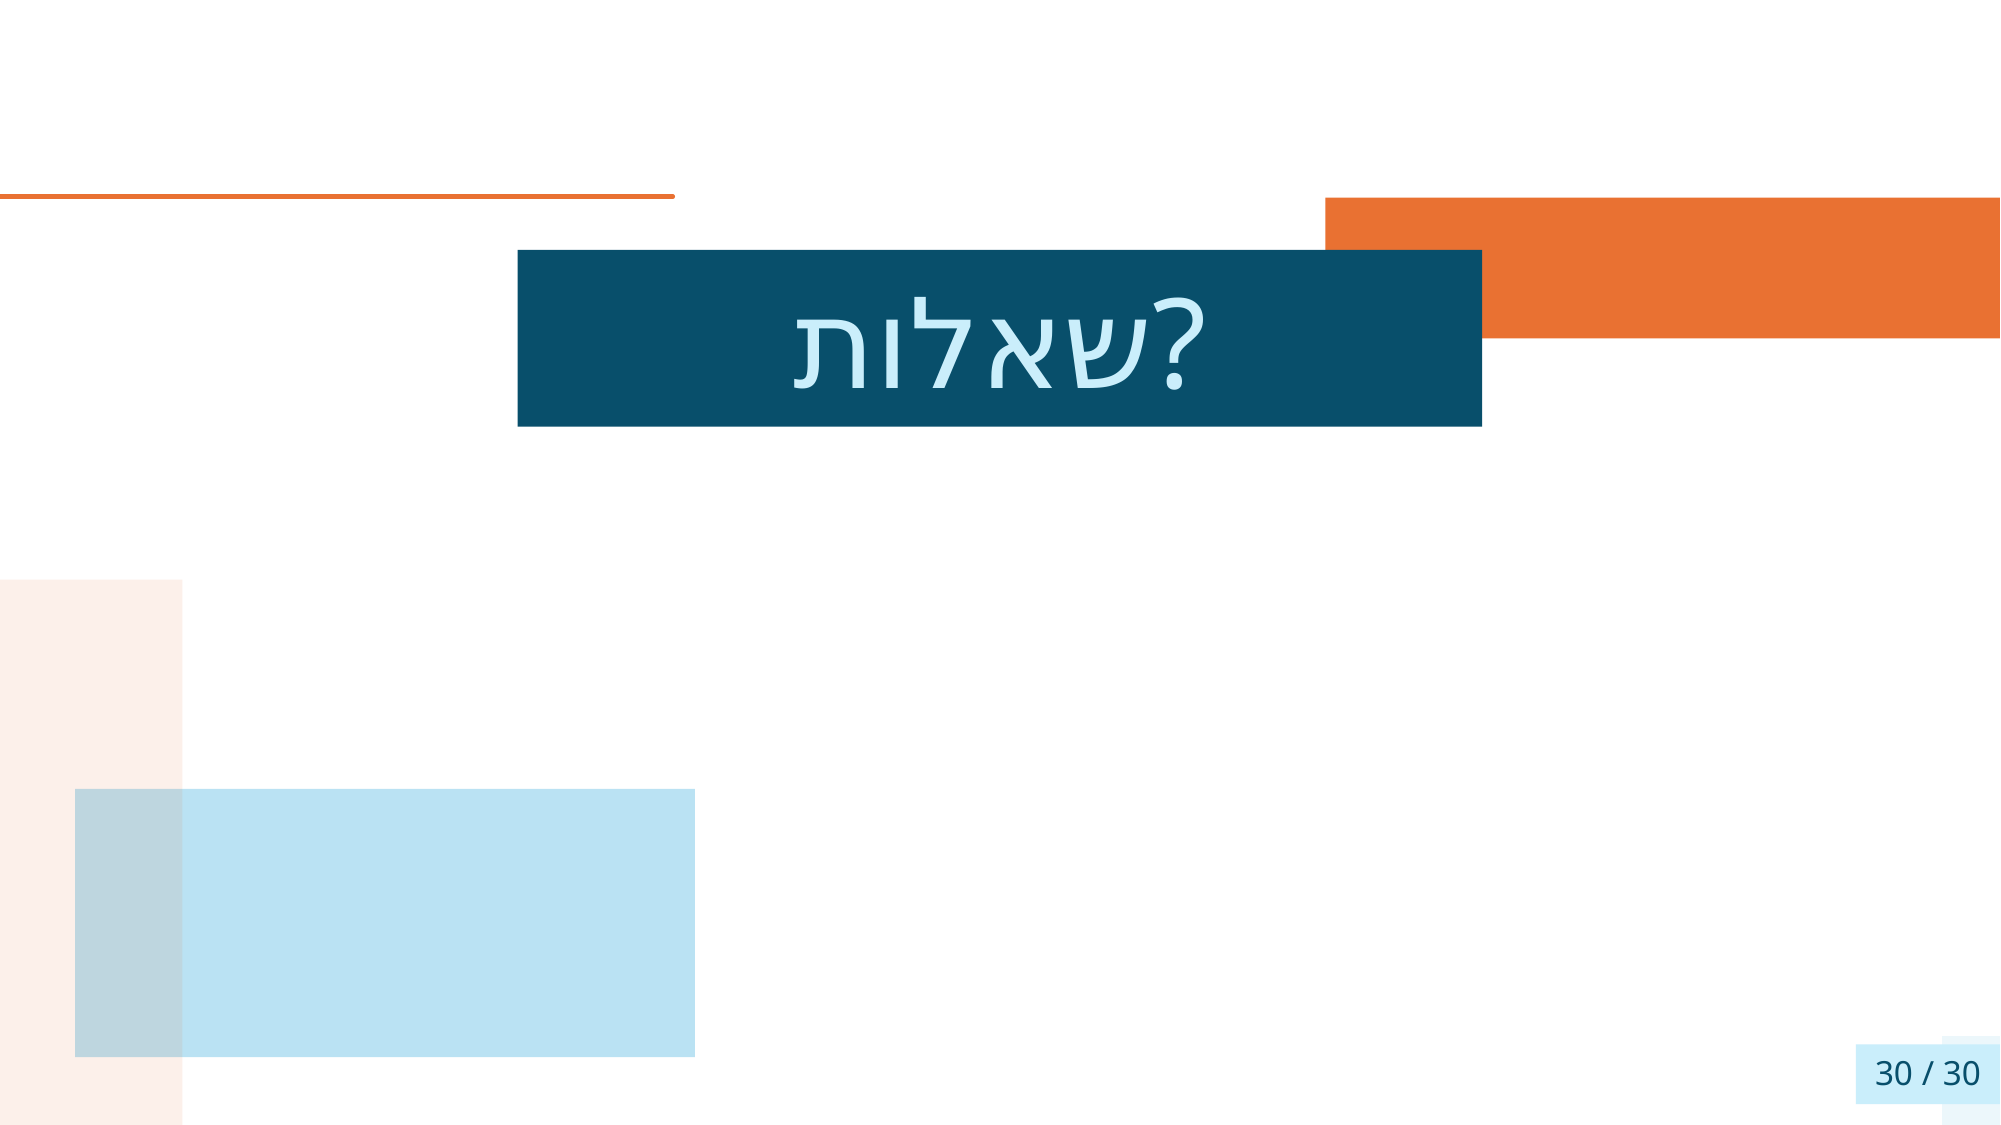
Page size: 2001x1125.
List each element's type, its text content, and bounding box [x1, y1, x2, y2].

text_box שאלות? [517, 249, 1483, 427]
text_box [1324, 196, 2000, 340]
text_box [0, 579, 696, 1125]
